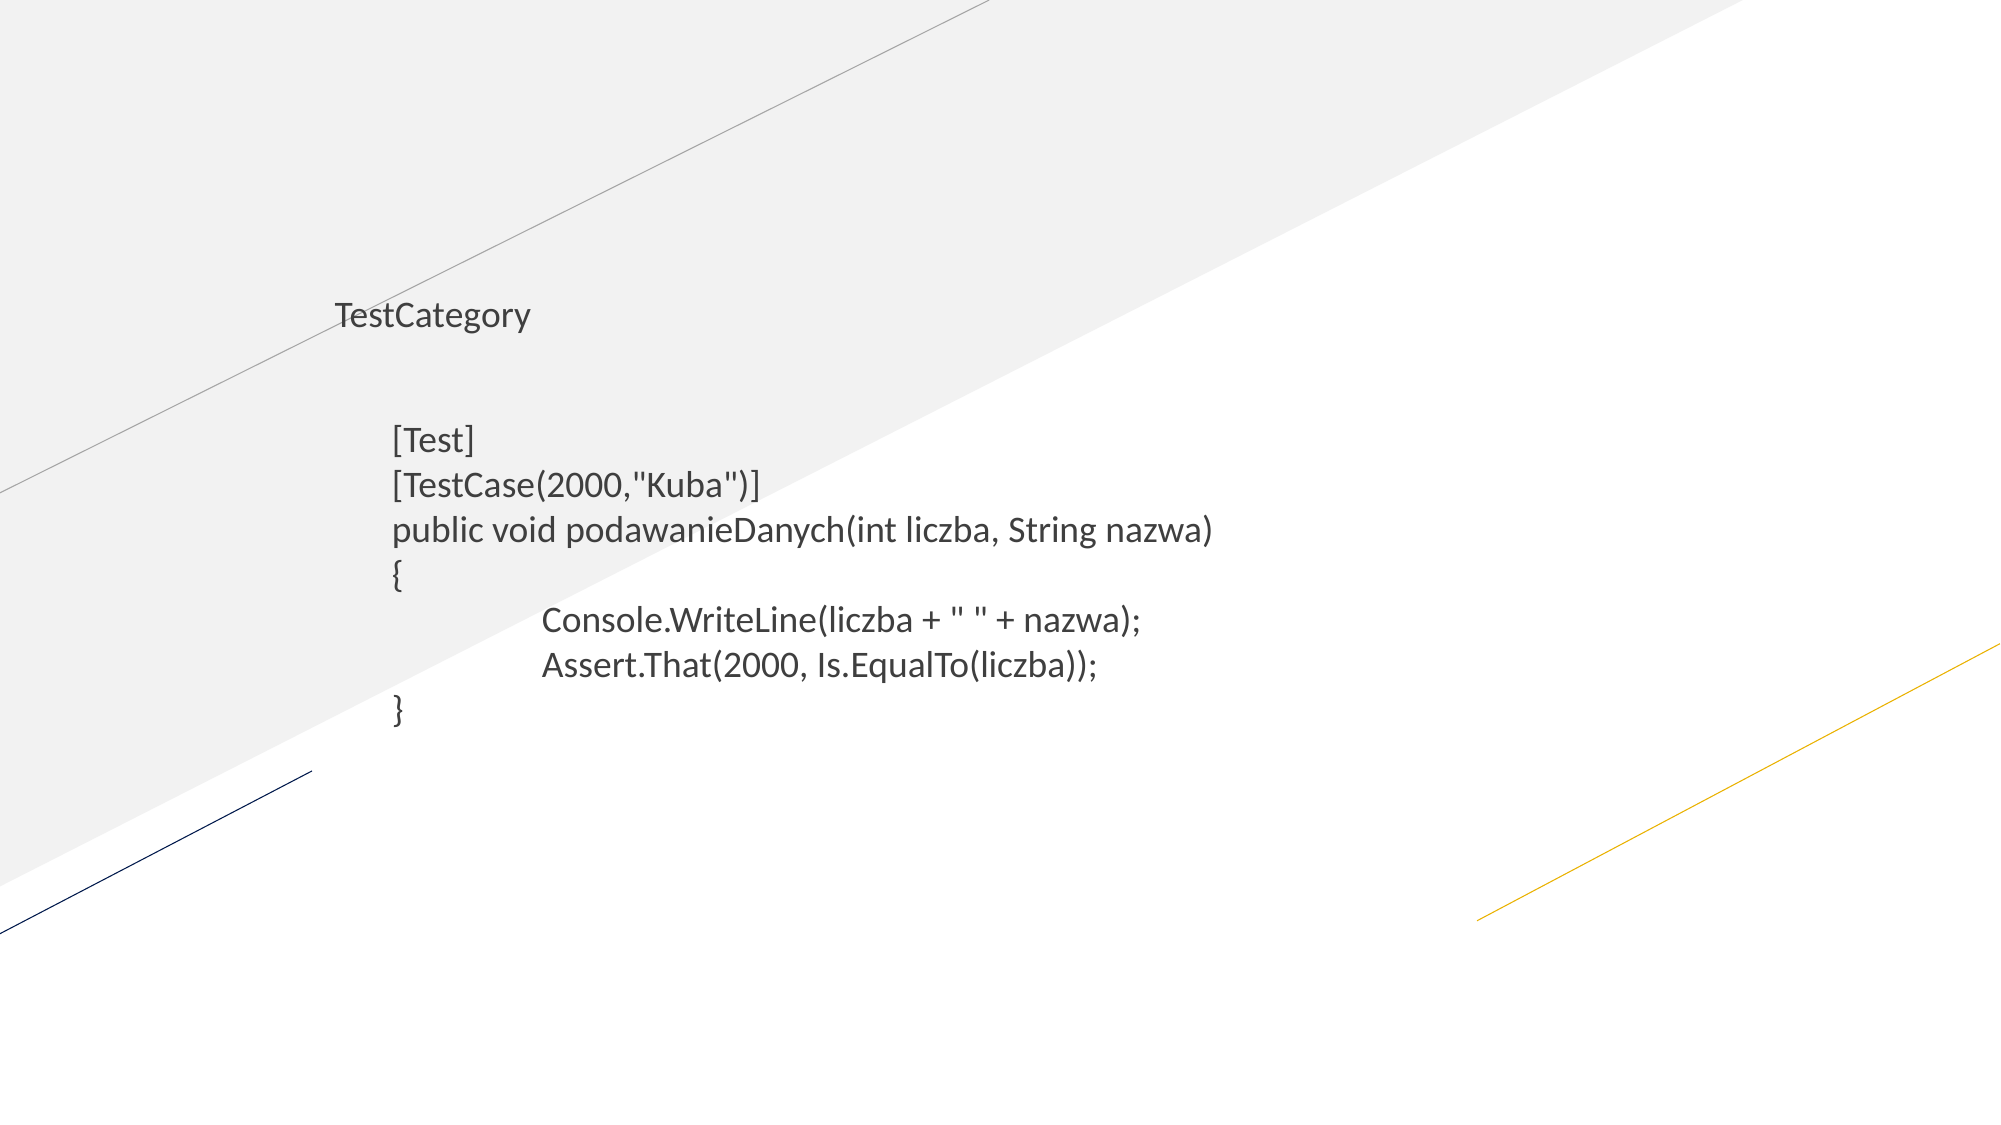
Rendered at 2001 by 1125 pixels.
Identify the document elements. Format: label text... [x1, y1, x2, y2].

text_box TestCategory [319, 282, 1153, 343]
text_box [Test] [TestCase(2000,"Kuba")] public void podawanieDanych(int liczba, String nazwa) { Console.WriteLine(liczba + " " + nazwa); Assert.That(2000, Is.EqualTo(liczba)); } [77, 407, 1475, 738]
